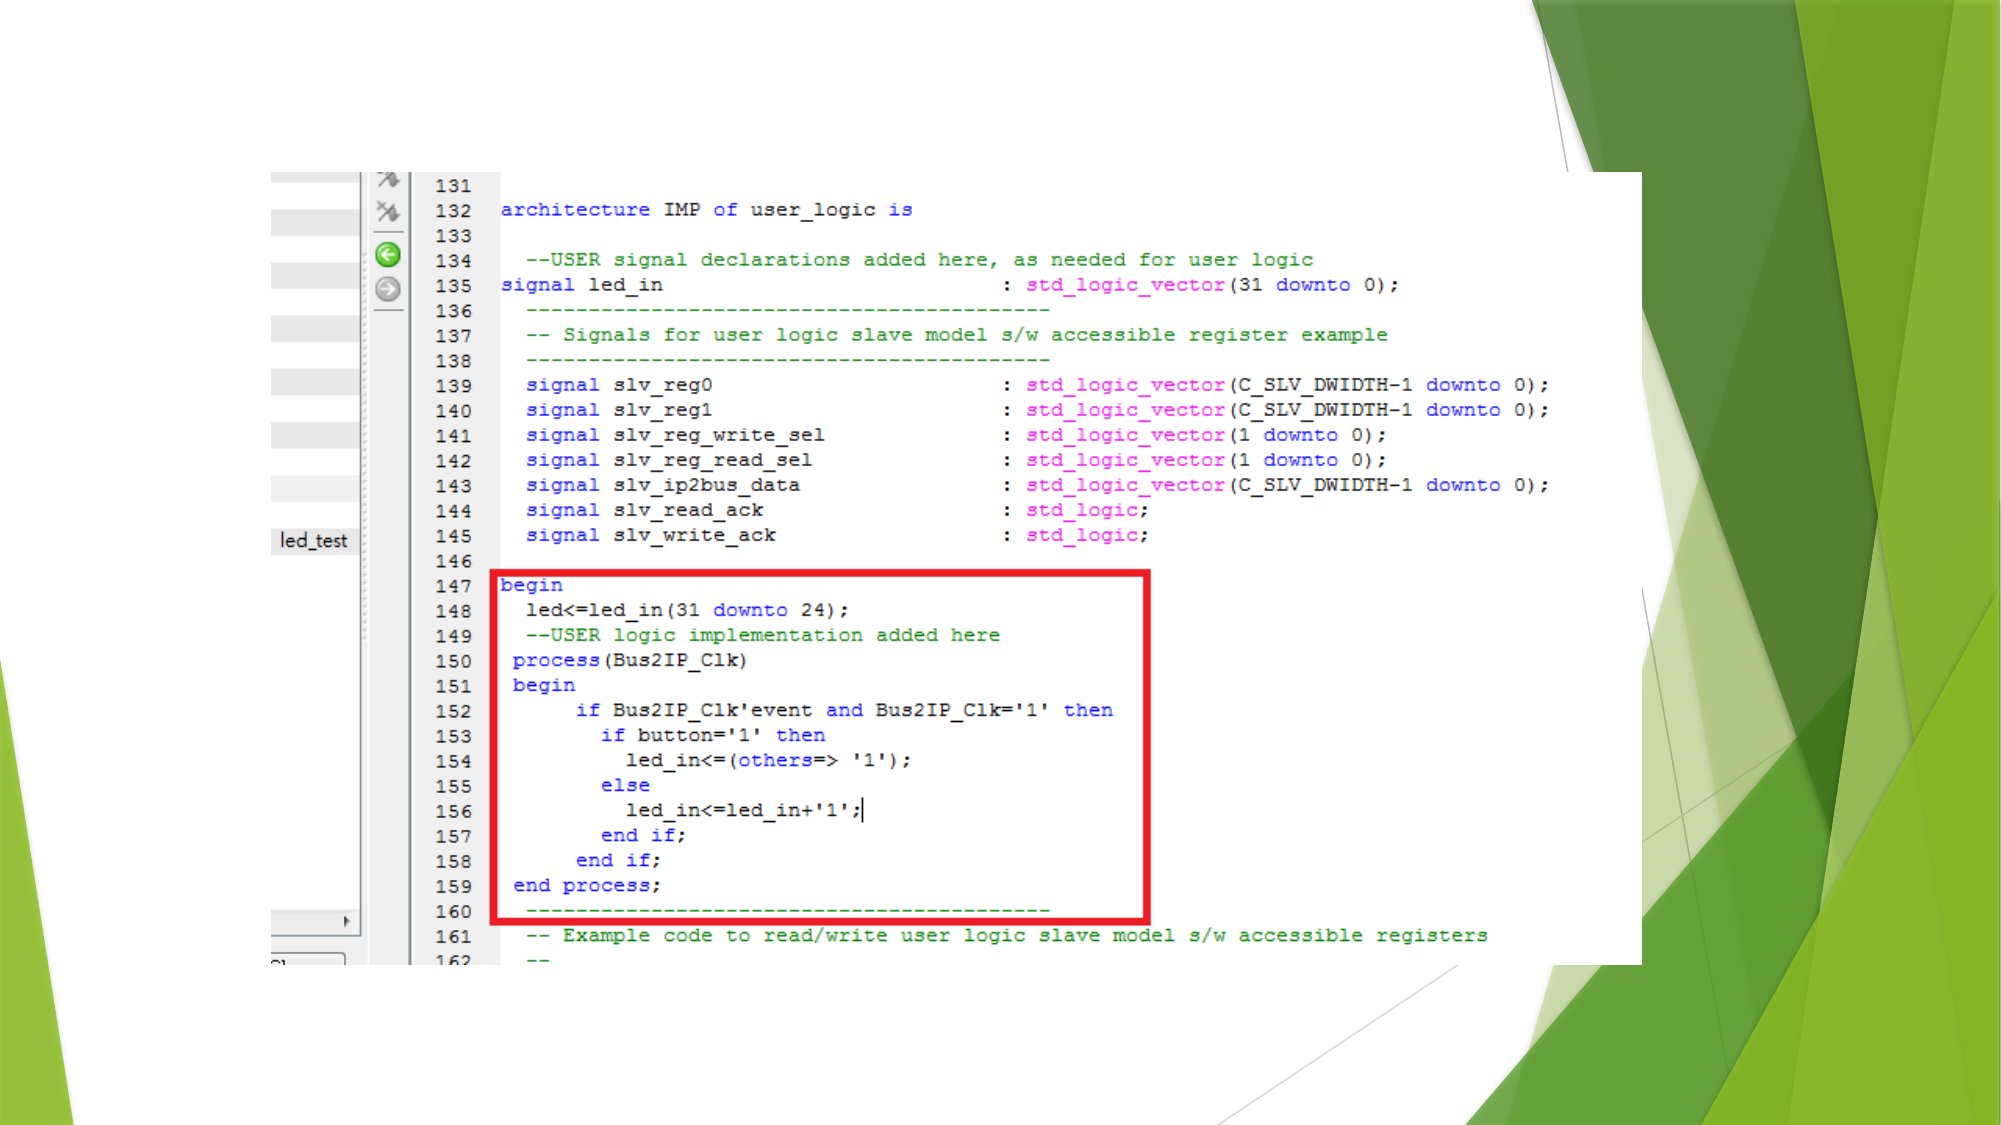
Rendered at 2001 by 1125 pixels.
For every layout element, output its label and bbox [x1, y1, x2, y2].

picture [271, 171, 1643, 966]
